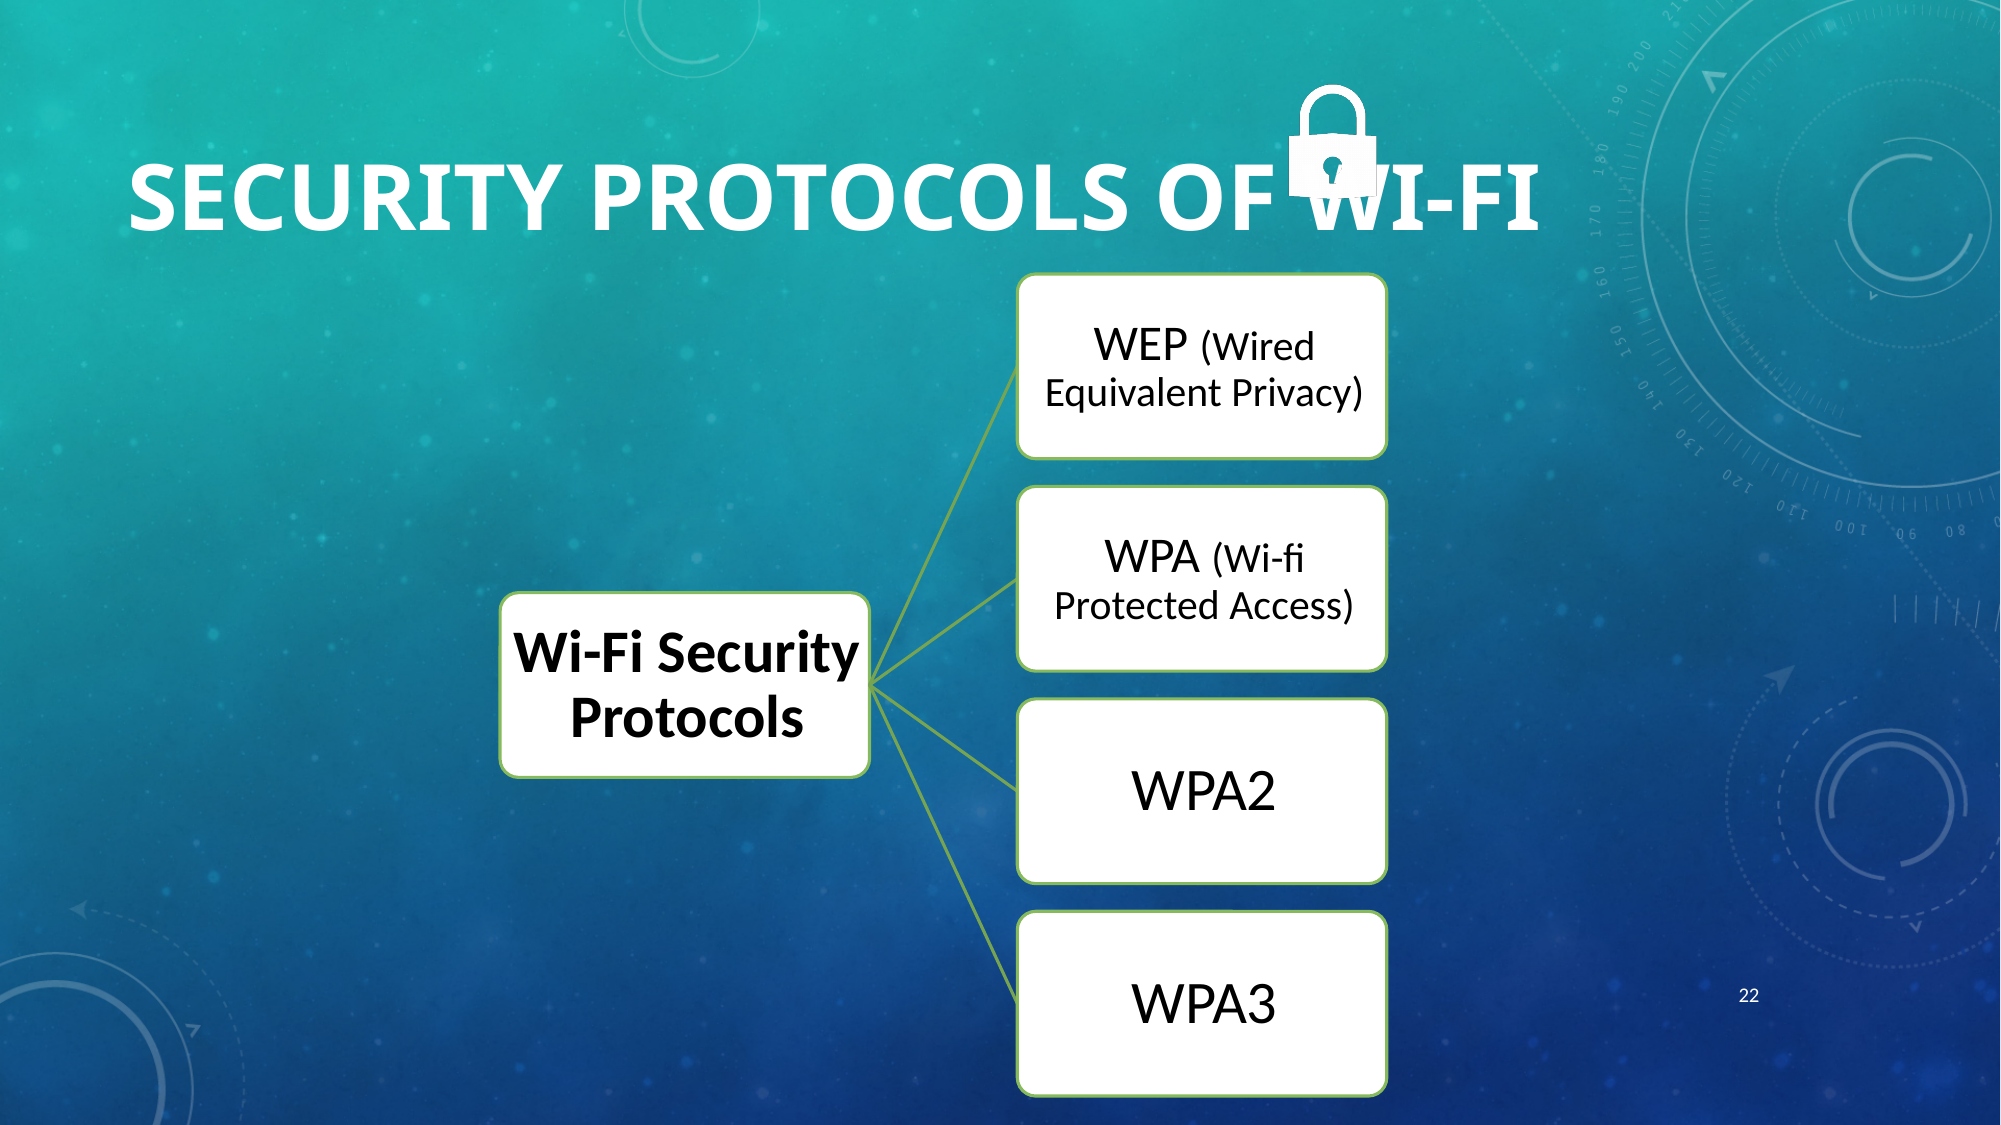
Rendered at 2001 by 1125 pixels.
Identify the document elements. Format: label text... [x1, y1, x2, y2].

slide_number 22 [1684, 963, 1775, 1025]
text_box SECURITY PROTOCOLs OF WI-FI [112, 99, 1775, 288]
picture [0, 0, 2001, 1125]
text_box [276, 273, 1611, 1097]
